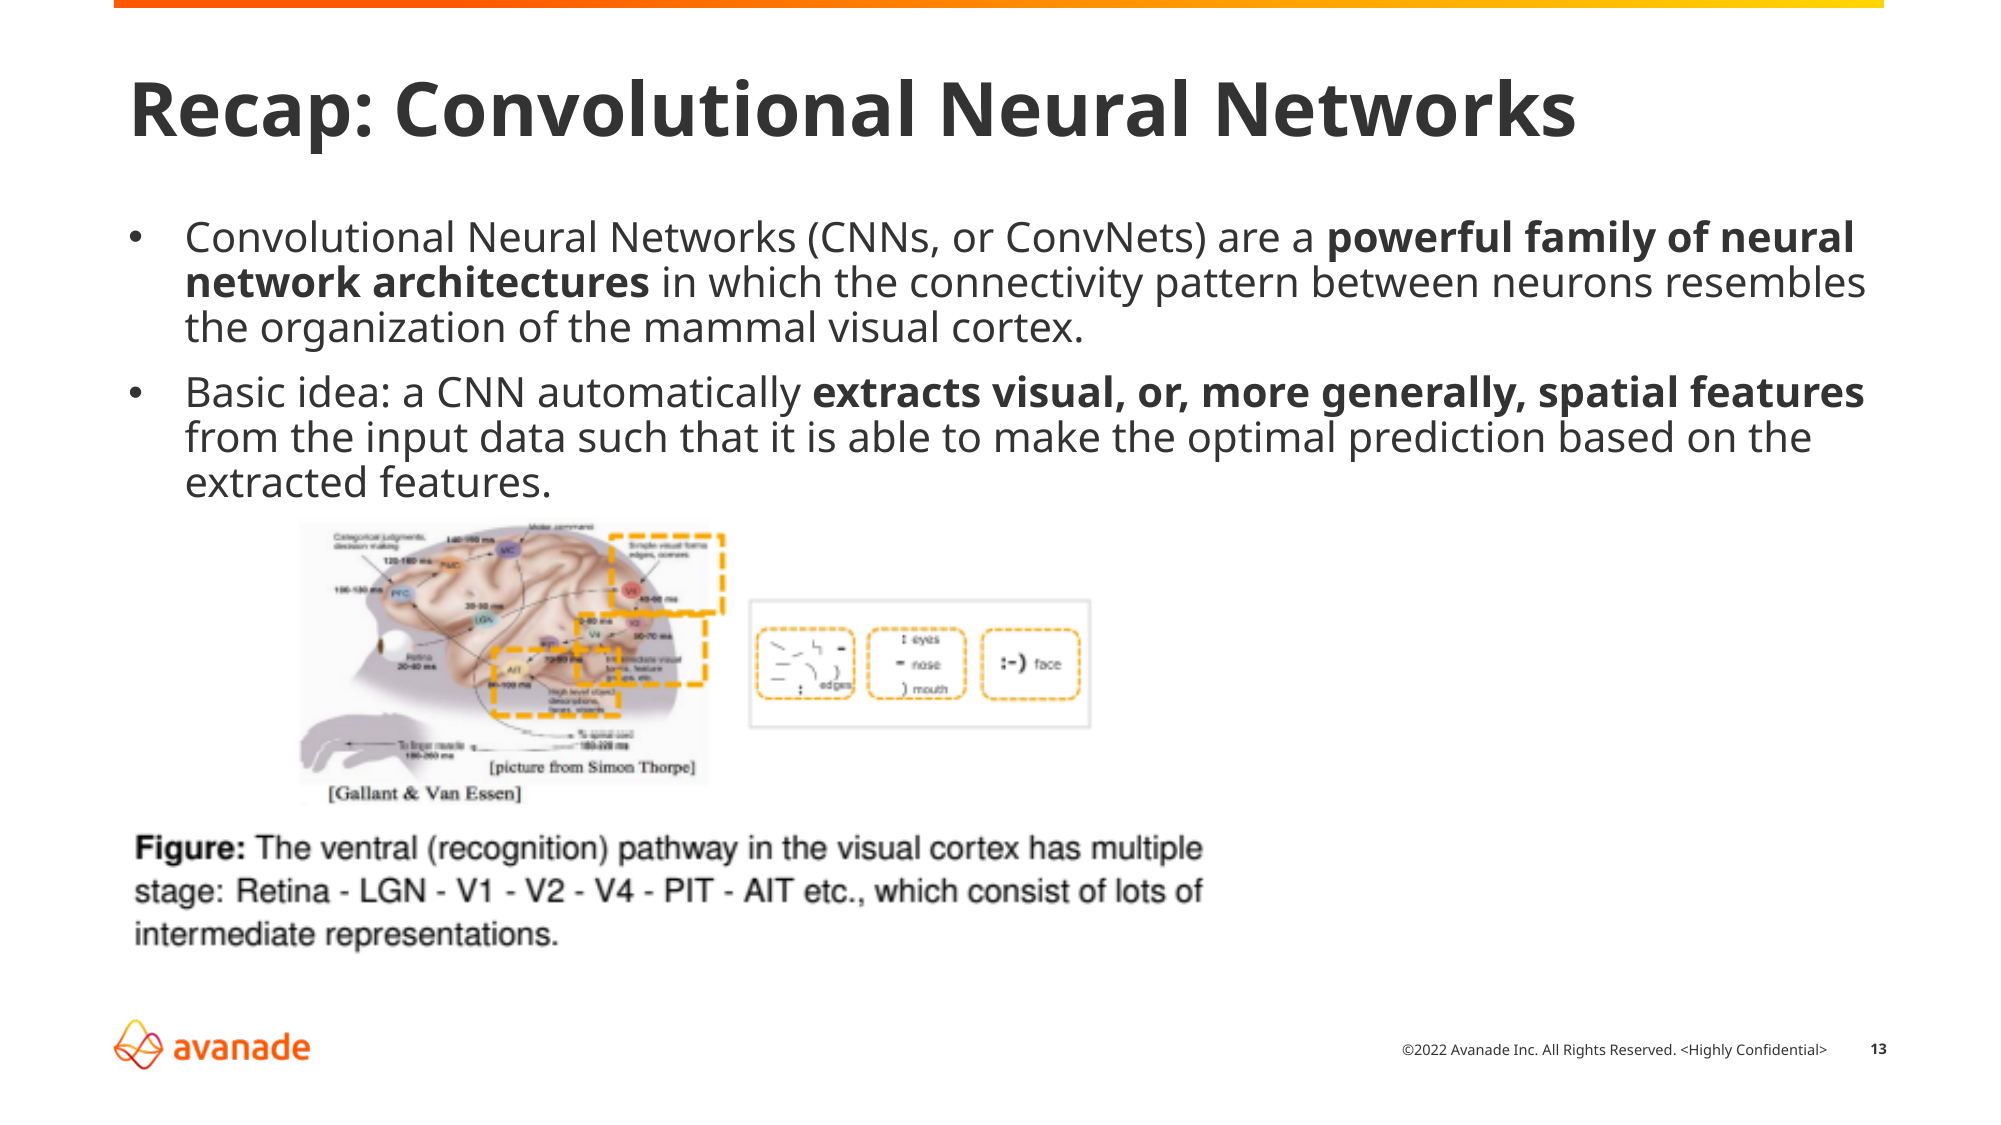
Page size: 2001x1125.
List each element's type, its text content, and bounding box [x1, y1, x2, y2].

title Recap: Convolutional Neural Networks [113, 64, 1883, 208]
picture [113, 498, 1223, 965]
list Convolutional Neural Networks (CNNs, or ConvNets) are a powerful family of neural network architectures in which the connectivity pattern between neurons resembles the organization of the mammal visual cortex. Basic idea: a CNN automatically extracts visual, or, more generally, spatial features from the input data such that it is able to make the optimal prediction based on the extracted features. [113, 208, 1883, 923]
picture [93, 999, 339, 1090]
